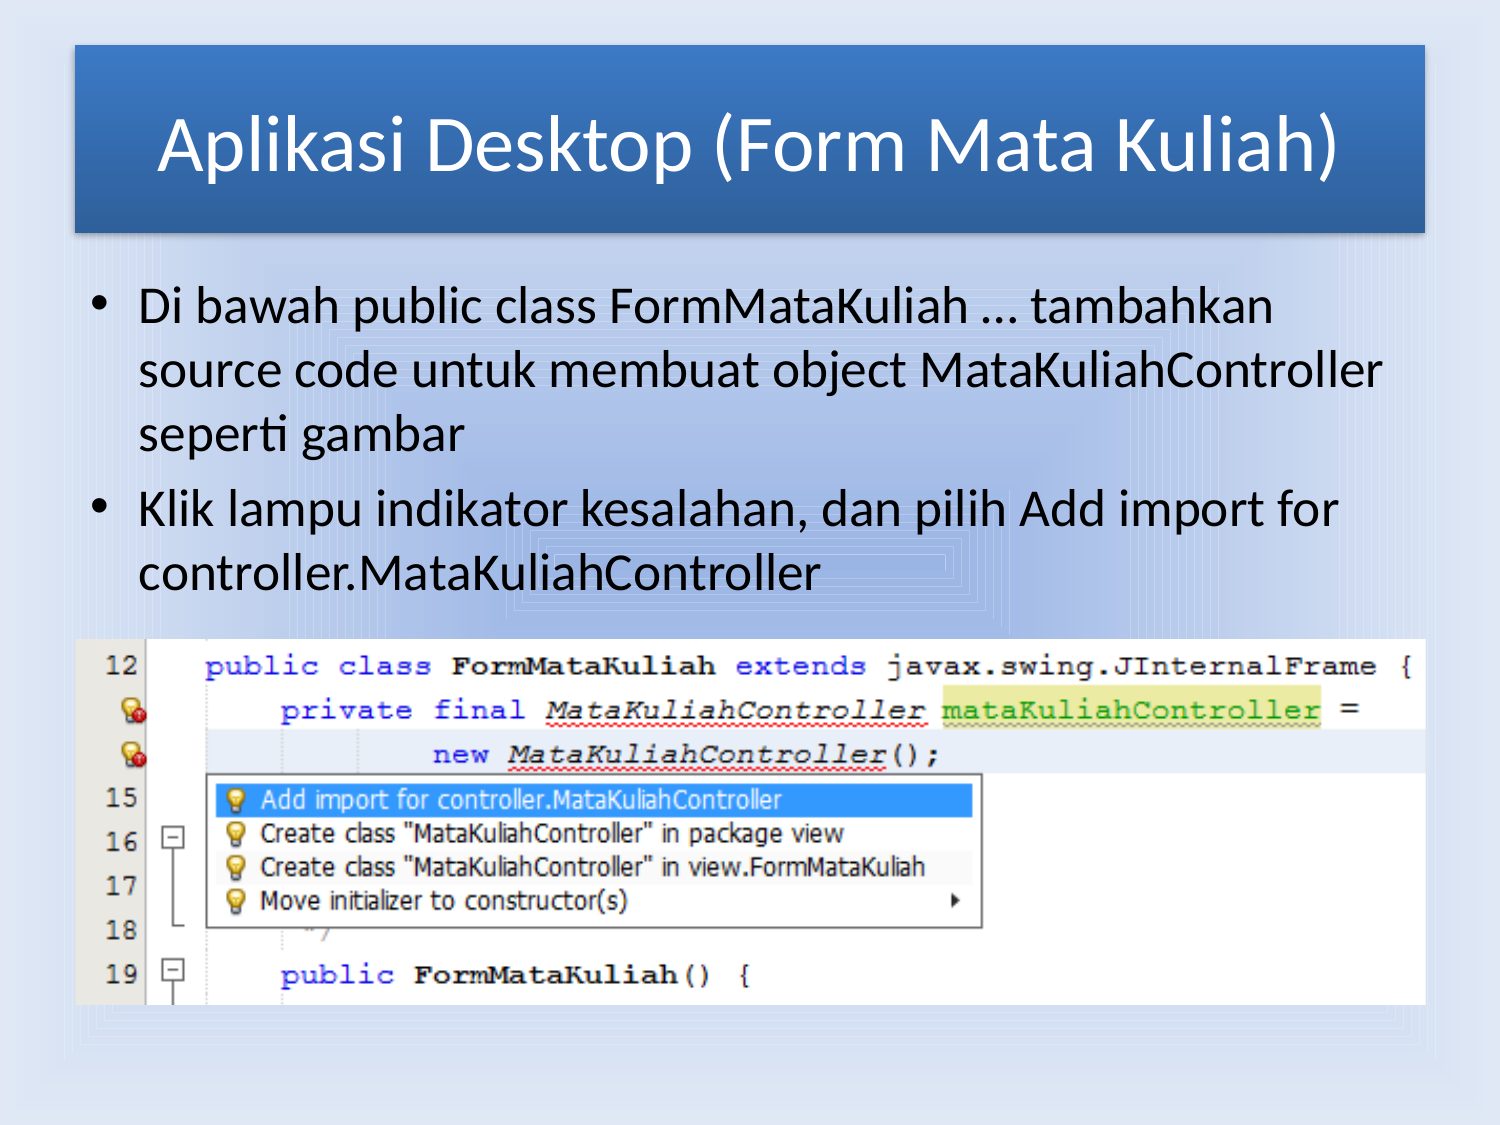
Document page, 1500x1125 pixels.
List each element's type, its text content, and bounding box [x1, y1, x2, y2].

picture [75, 639, 1426, 1006]
title Aplikasi Desktop (Form Mata Kuliah) [75, 45, 1425, 233]
list Di bawah public class FormMataKuliah … tambahkan source code untuk membuat object MataKuliahController seperti gambar Klik lampu indikator kesalahan, dan pilih Add import for controller.MataKuliahController [75, 262, 1425, 610]
